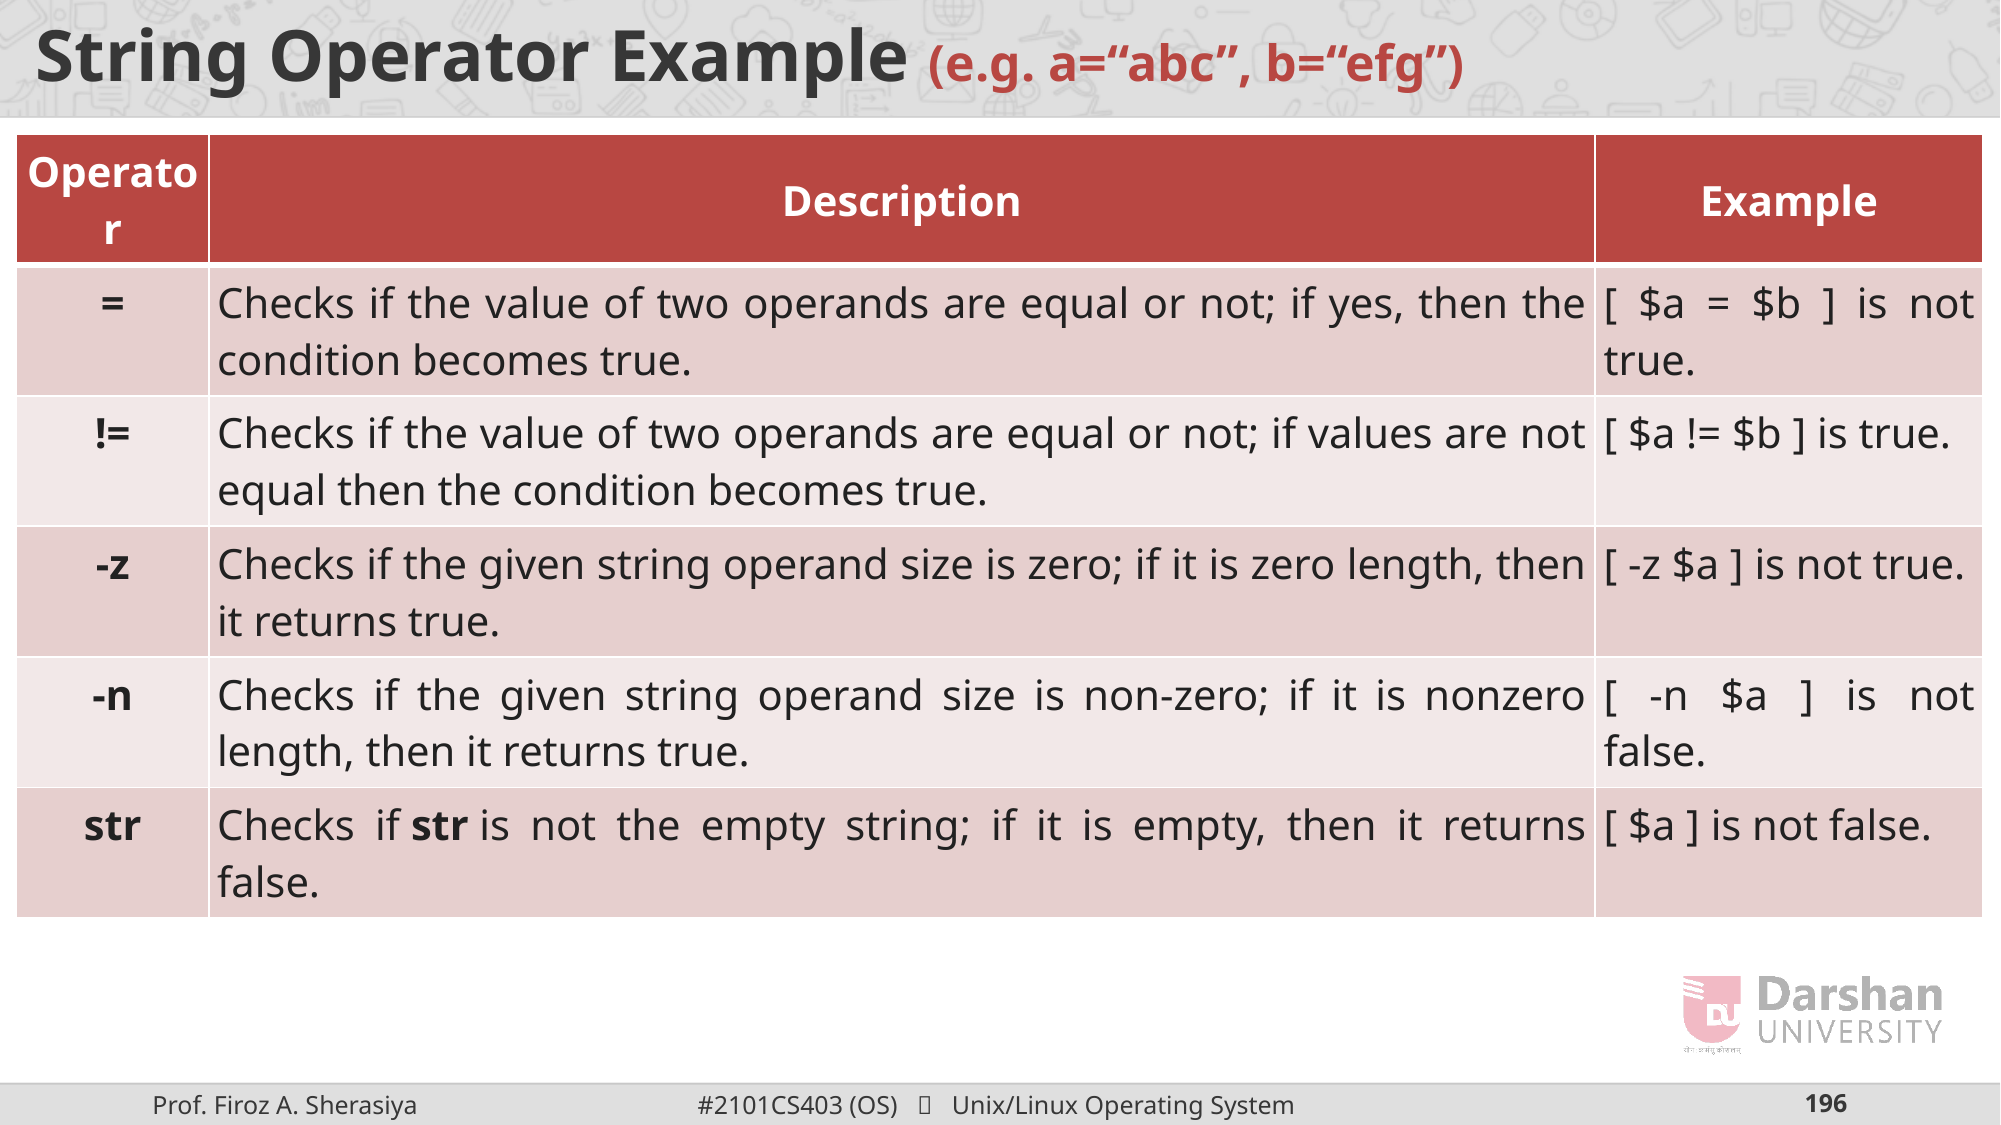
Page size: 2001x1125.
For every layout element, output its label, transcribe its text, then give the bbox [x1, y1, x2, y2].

table_cell [ -z $a ] is not true. [1596, 527, 1982, 656]
table_cell Checks if the given string operand size is zero; if it is zero length, then it returns true. [210, 527, 1594, 656]
table_cell = [17, 268, 208, 395]
table_cell [ $a = $b ] is not true. [1596, 268, 1982, 395]
table_cell Checks if the value of two operands are equal or not; if values are not equal then the condition becomes true. [210, 397, 1594, 525]
table_cell [ $a != $b ] is true. [1596, 397, 1982, 525]
table_cell Ignores case [1662, 951, 1963, 1079]
table_header Description [210, 135, 1594, 262]
table_cell [ -n $a ] is not false. [1596, 658, 1982, 787]
table_cell Checks if the given string operand size is non-zero; if it is nonzero length, then it returns true. [210, 658, 1594, 787]
table_cell -n [17, 658, 208, 787]
table_cell str [17, 788, 208, 917]
table_header Operator [17, 135, 208, 262]
title String Operator Example (e.g. a=“abc”, b=“efg”) [0, 0, 2000, 117]
table_header Example [1596, 135, 1982, 262]
table_cell Checks if the value of two operands are equal or not; if yes, then the condition becomes true. [210, 268, 1594, 395]
table_cell != [17, 397, 208, 525]
table_cell -z [17, 527, 208, 656]
table_cell Checks if str is not the empty string; if it is empty, then it returns false. [210, 788, 1594, 917]
table_cell [ $a ] is not false. [1596, 788, 1982, 917]
